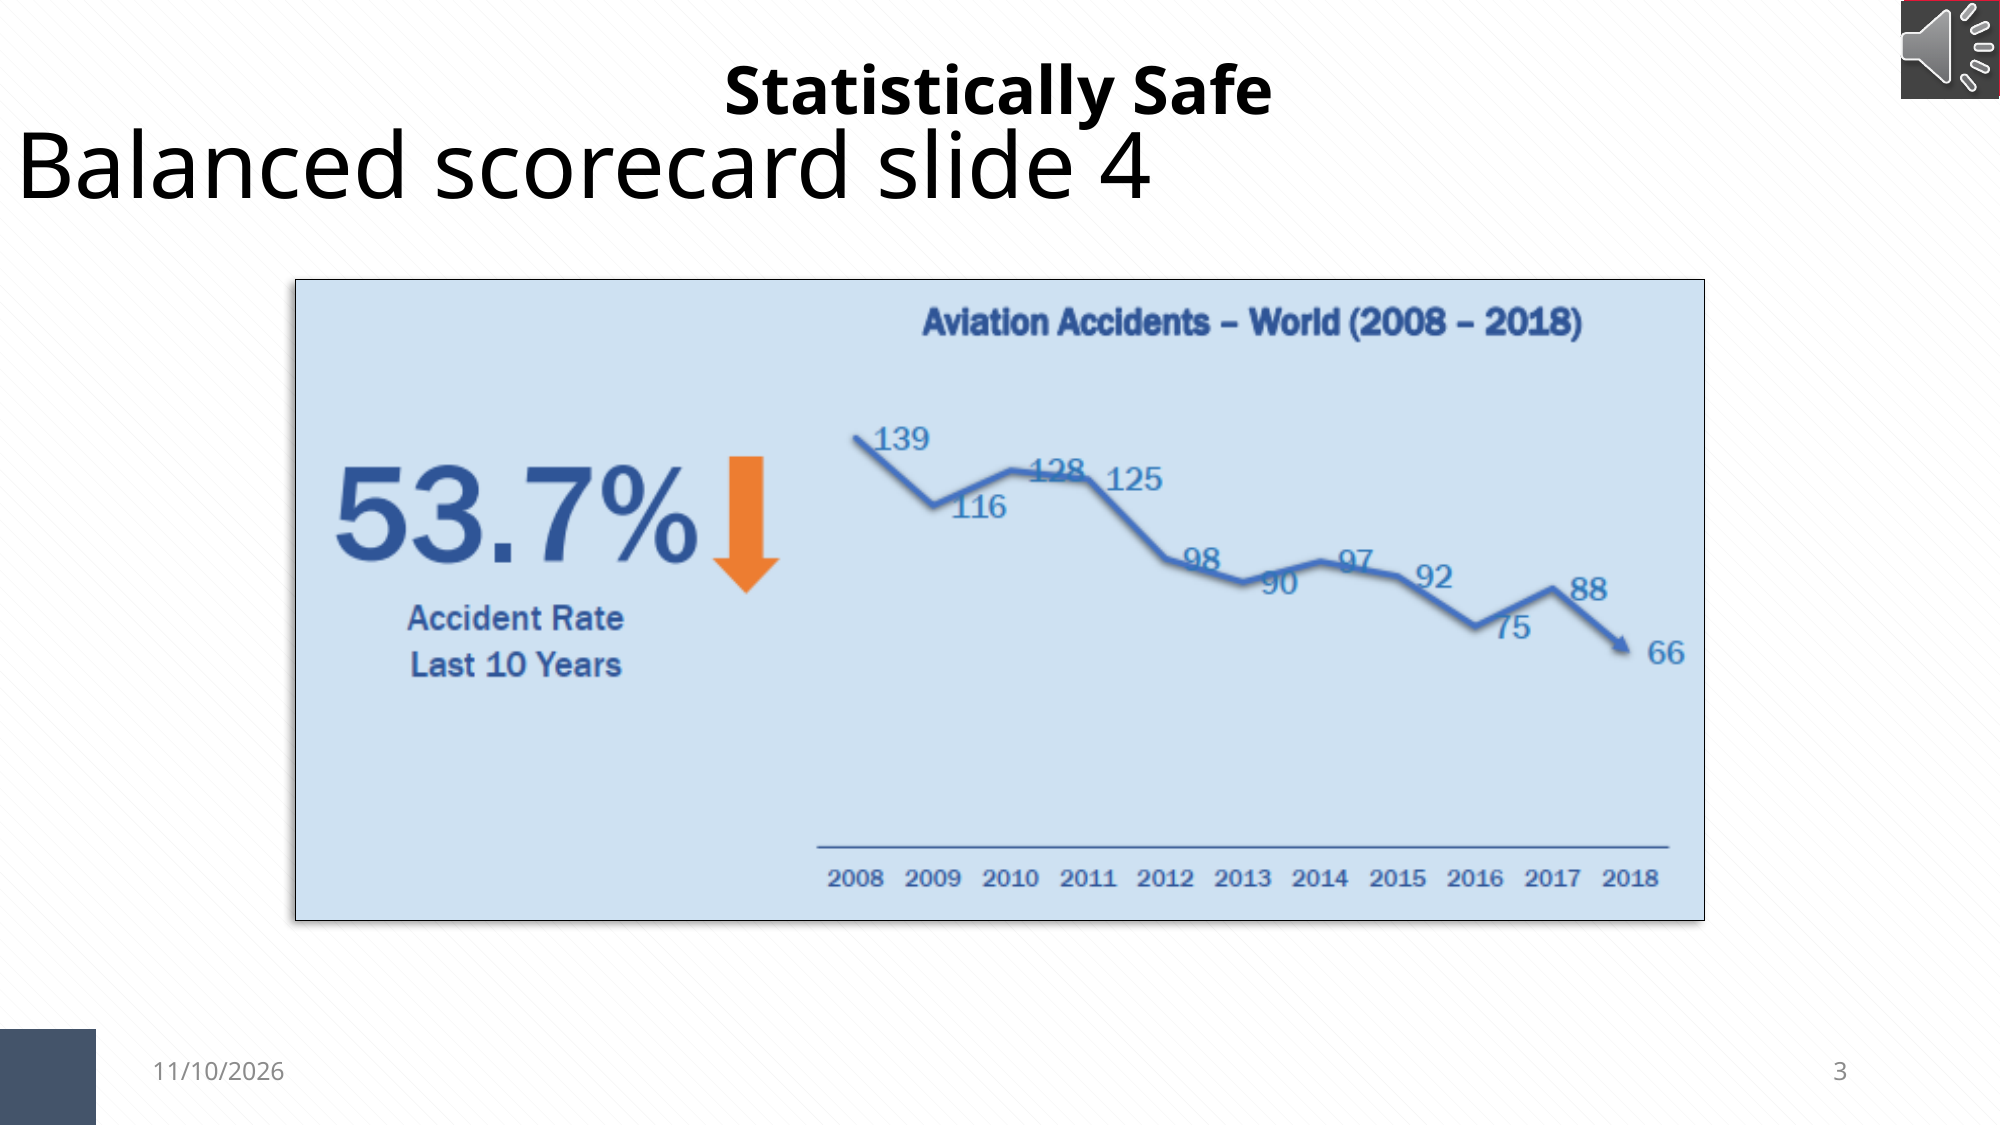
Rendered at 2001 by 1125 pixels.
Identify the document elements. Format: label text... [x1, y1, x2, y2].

slide_number 3 [1412, 1042, 1863, 1103]
title Balanced scorecard slide 4 [0, 59, 1725, 278]
text_box Statistically Safe [240, 48, 1760, 129]
picture [295, 279, 1705, 921]
picture [1899, 0, 2000, 100]
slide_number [137, 1042, 588, 1103]
text_box [0, 1028, 97, 1125]
